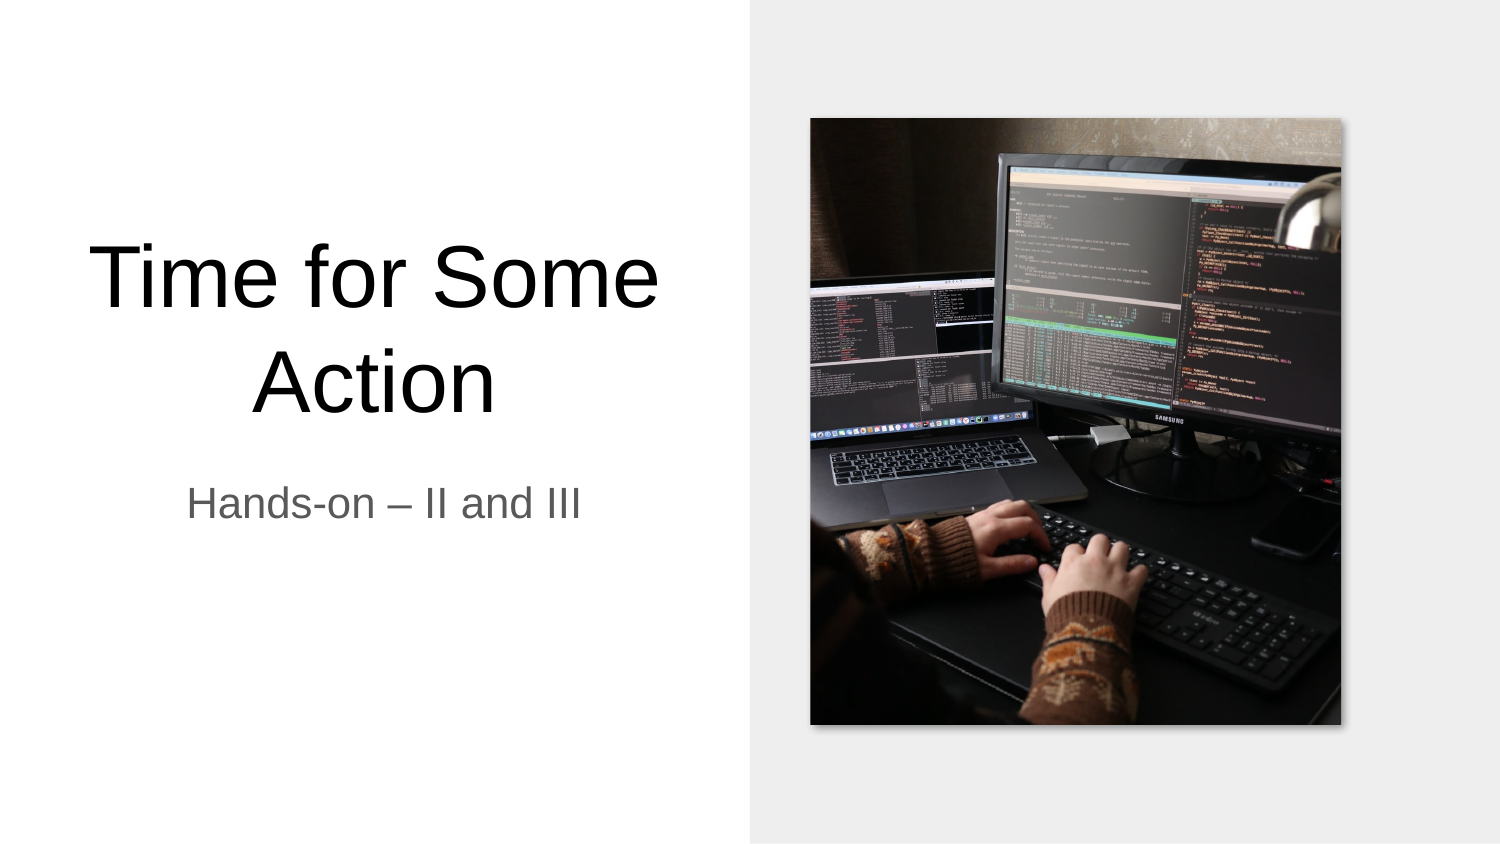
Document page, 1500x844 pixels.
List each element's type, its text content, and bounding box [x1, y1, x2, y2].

subtitle Hands-on – II and III [43, 459, 708, 663]
title Time for Some Action [43, 202, 708, 446]
picture [809, 118, 1342, 726]
